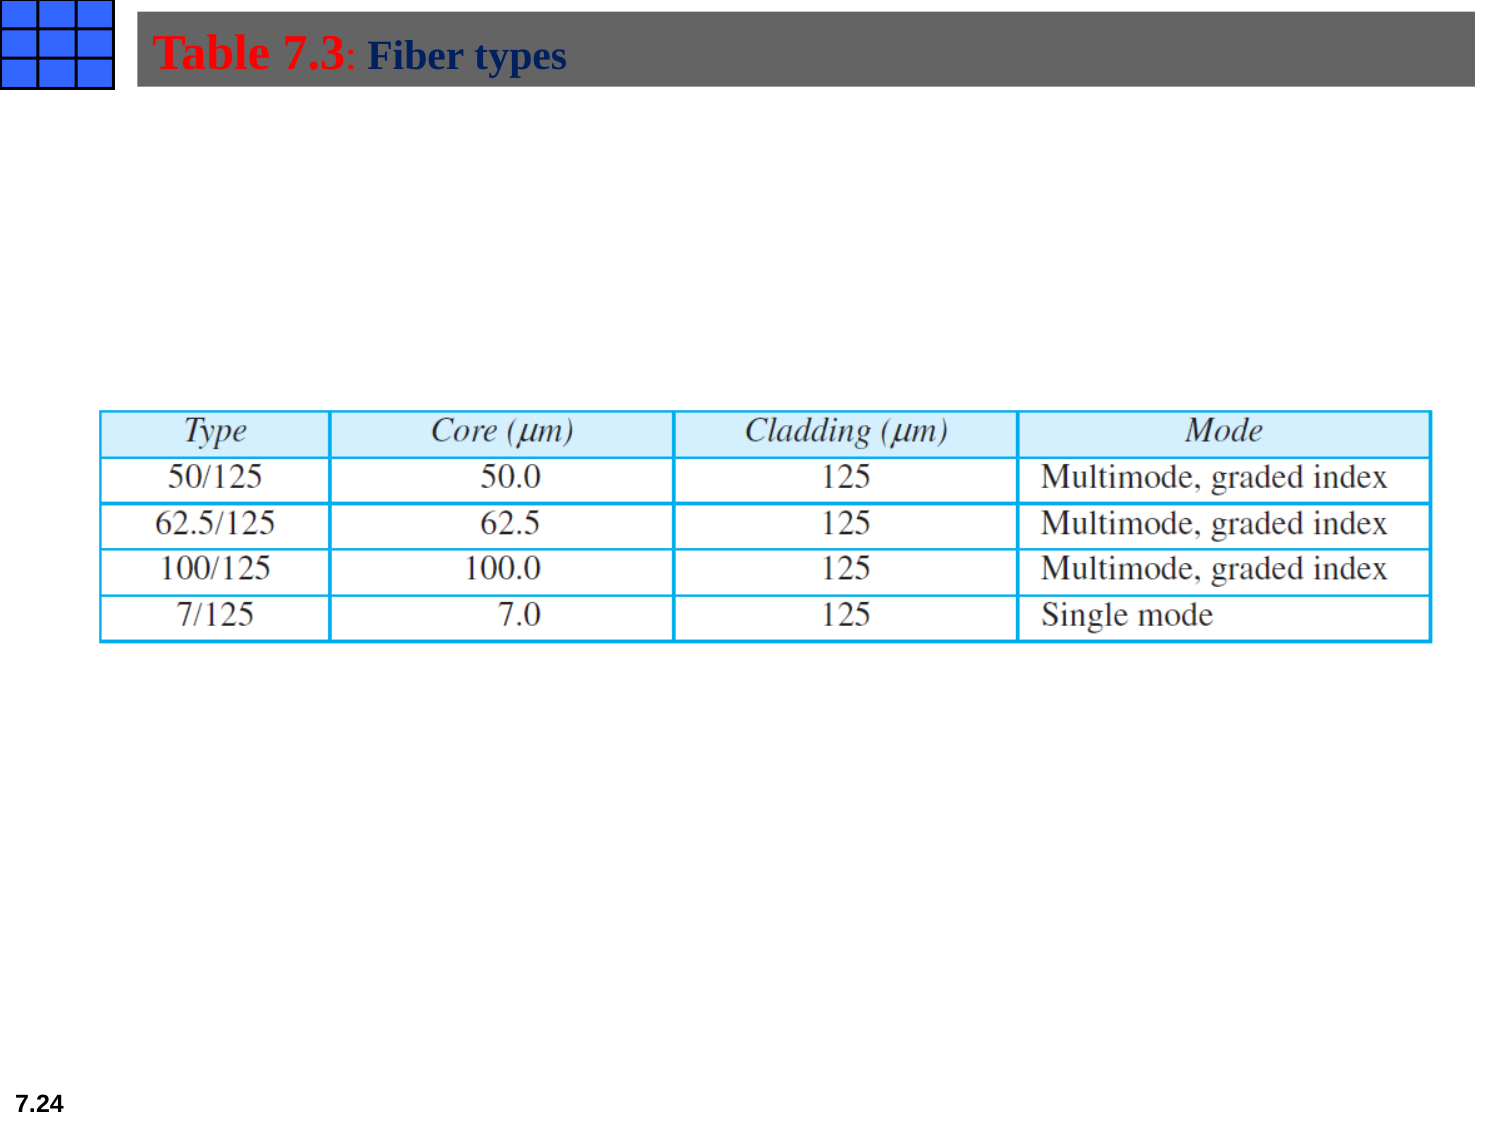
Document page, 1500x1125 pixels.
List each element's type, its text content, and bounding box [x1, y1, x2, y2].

text_box Table 7.3: Fiber types [137, 11, 1475, 87]
picture [83, 398, 1451, 661]
picture [0, 0, 117, 92]
text_box 7.24 [0, 1049, 313, 1125]
